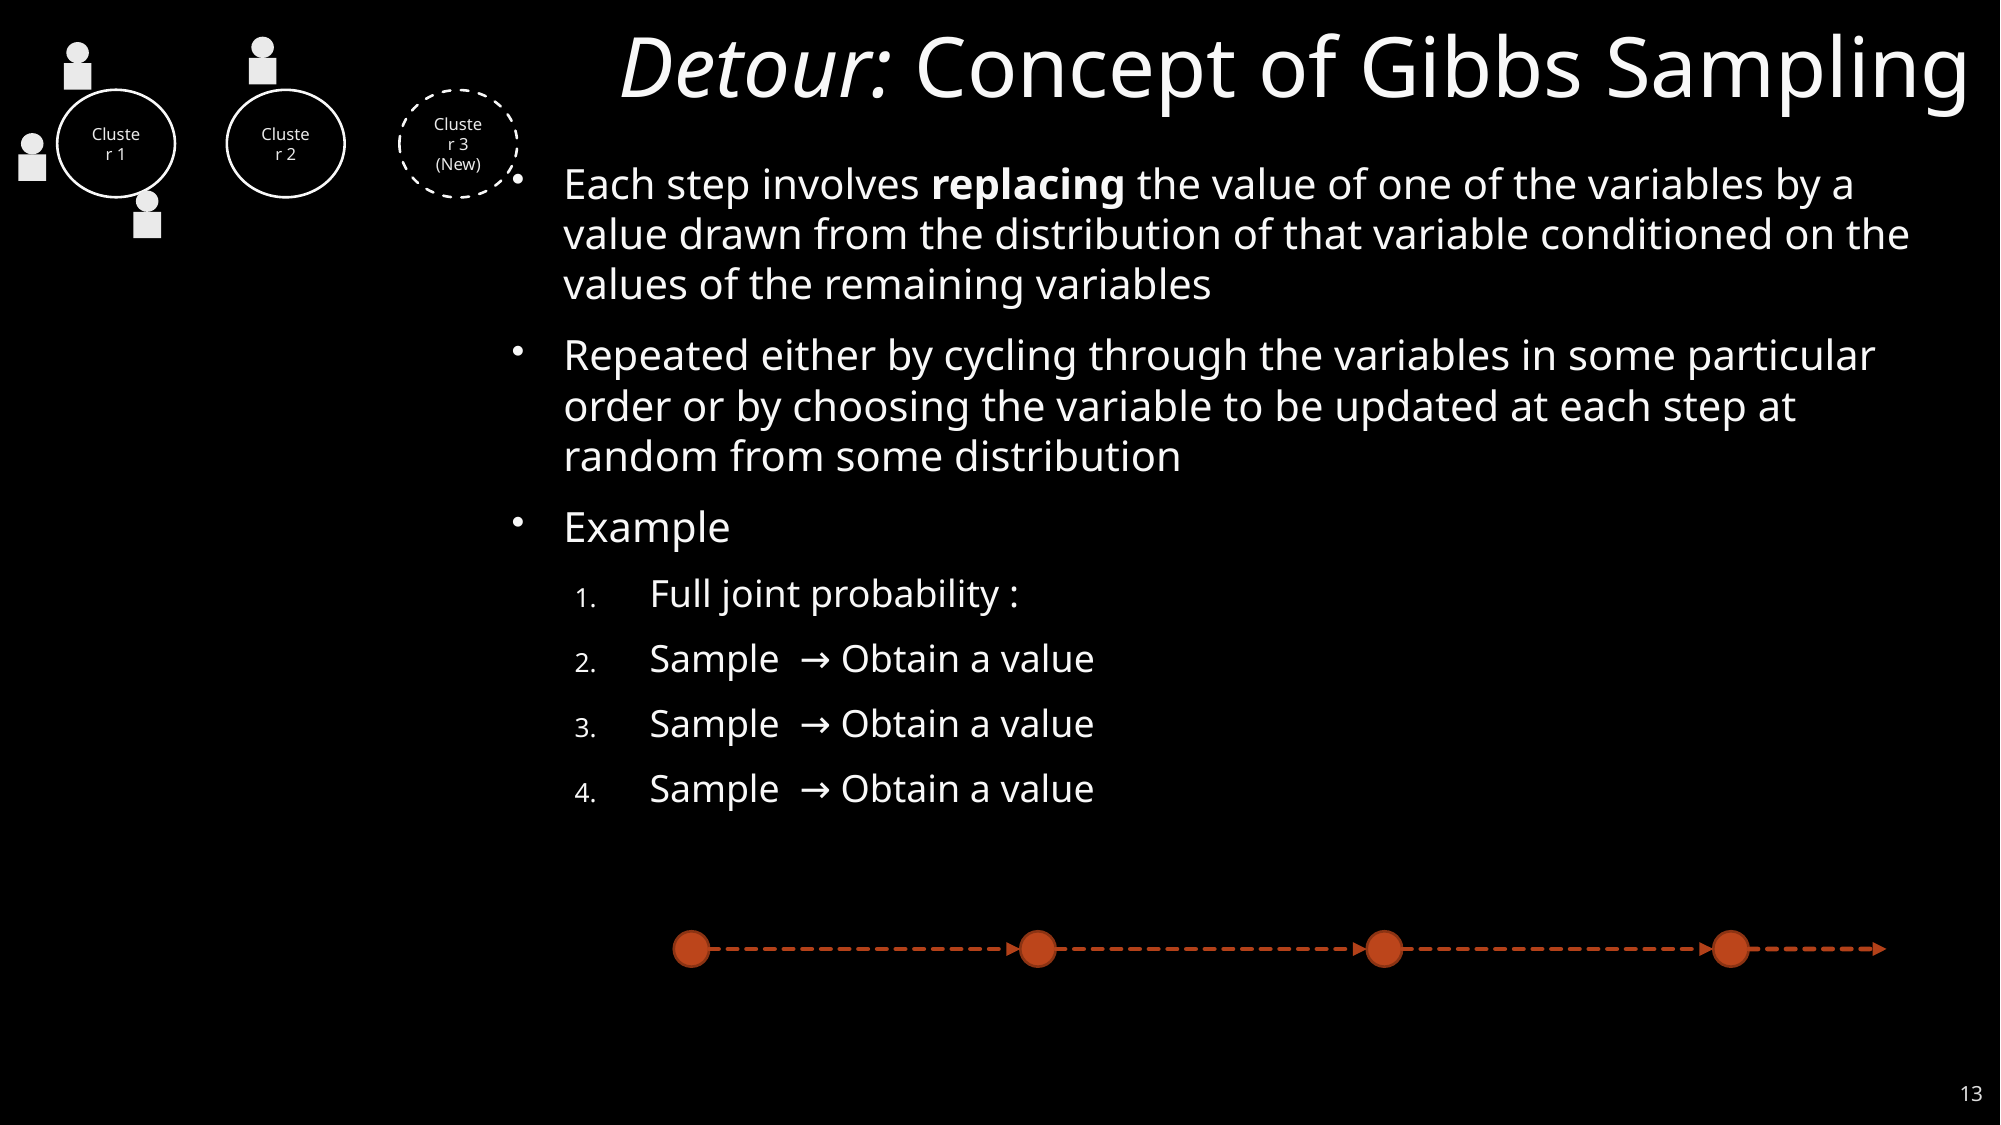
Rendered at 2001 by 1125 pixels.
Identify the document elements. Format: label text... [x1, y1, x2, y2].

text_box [18, 21, 518, 298]
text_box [554, 931, 1924, 1059]
slide_number 13 [1874, 1065, 1999, 1125]
title Detour: Concept of Gibbs Sampling [593, 4, 1999, 125]
